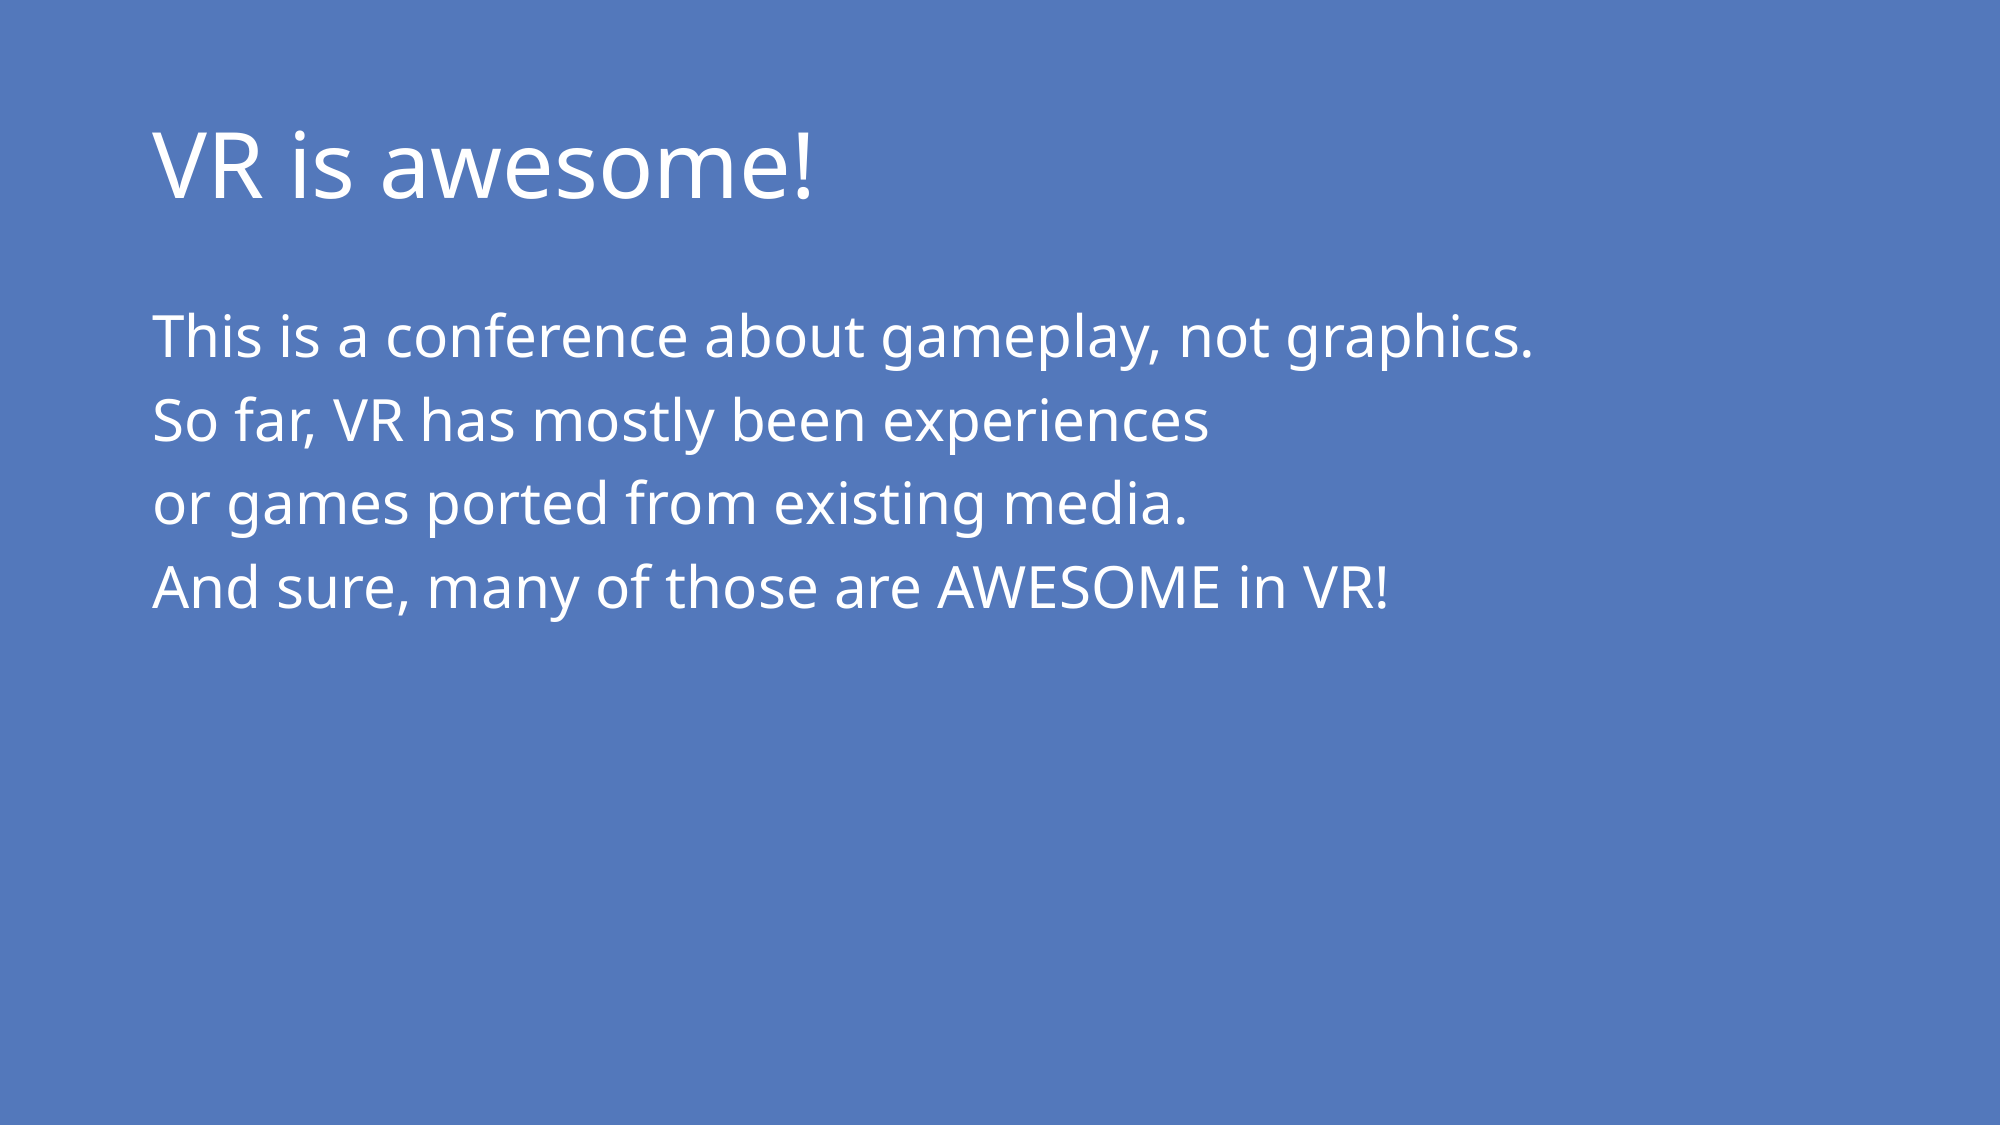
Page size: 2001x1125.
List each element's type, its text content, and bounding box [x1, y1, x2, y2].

list This is a conference about gameplay, not graphics. So far, VR has mostly been experiences or games ported from existing media. And sure, many of those are AWESOME in VR! [137, 299, 1863, 1014]
title VR is awesome! [137, 59, 1863, 278]
